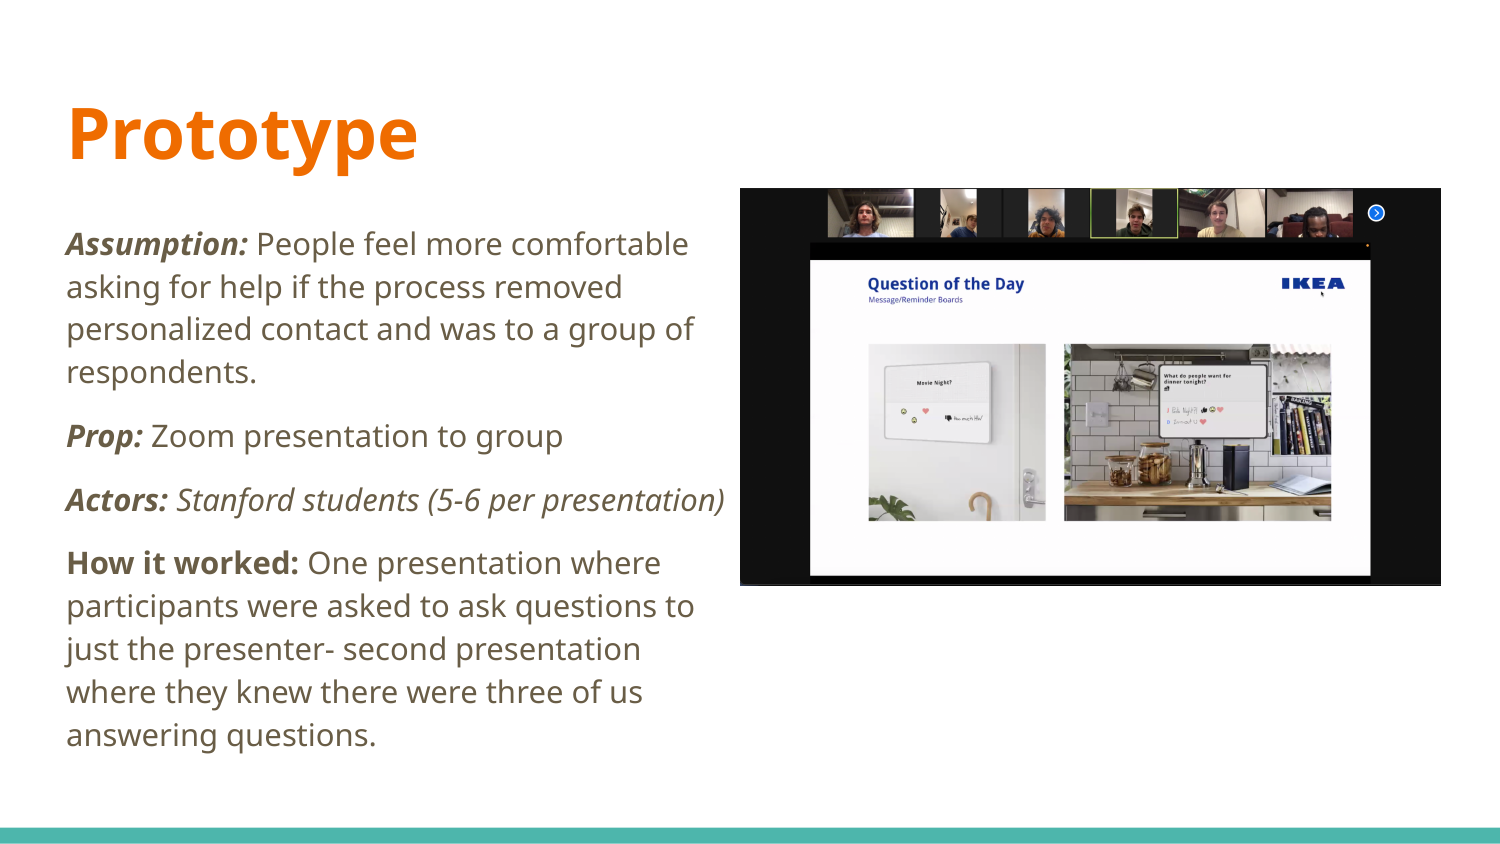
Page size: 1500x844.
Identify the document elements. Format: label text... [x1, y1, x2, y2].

list Assumption: People feel more comfortable asking for help if the process removed personalized contact and was to a group of respondents. Prop: Zoom presentation to group Actors: Stanford students (5-6 per presentation) How it worked: One presentation where participants were asked to ask questions to just the presenter- second presentation where they knew there were three of us answering questions. [51, 203, 750, 794]
title Prototype [51, 72, 1449, 189]
picture [740, 188, 1441, 587]
